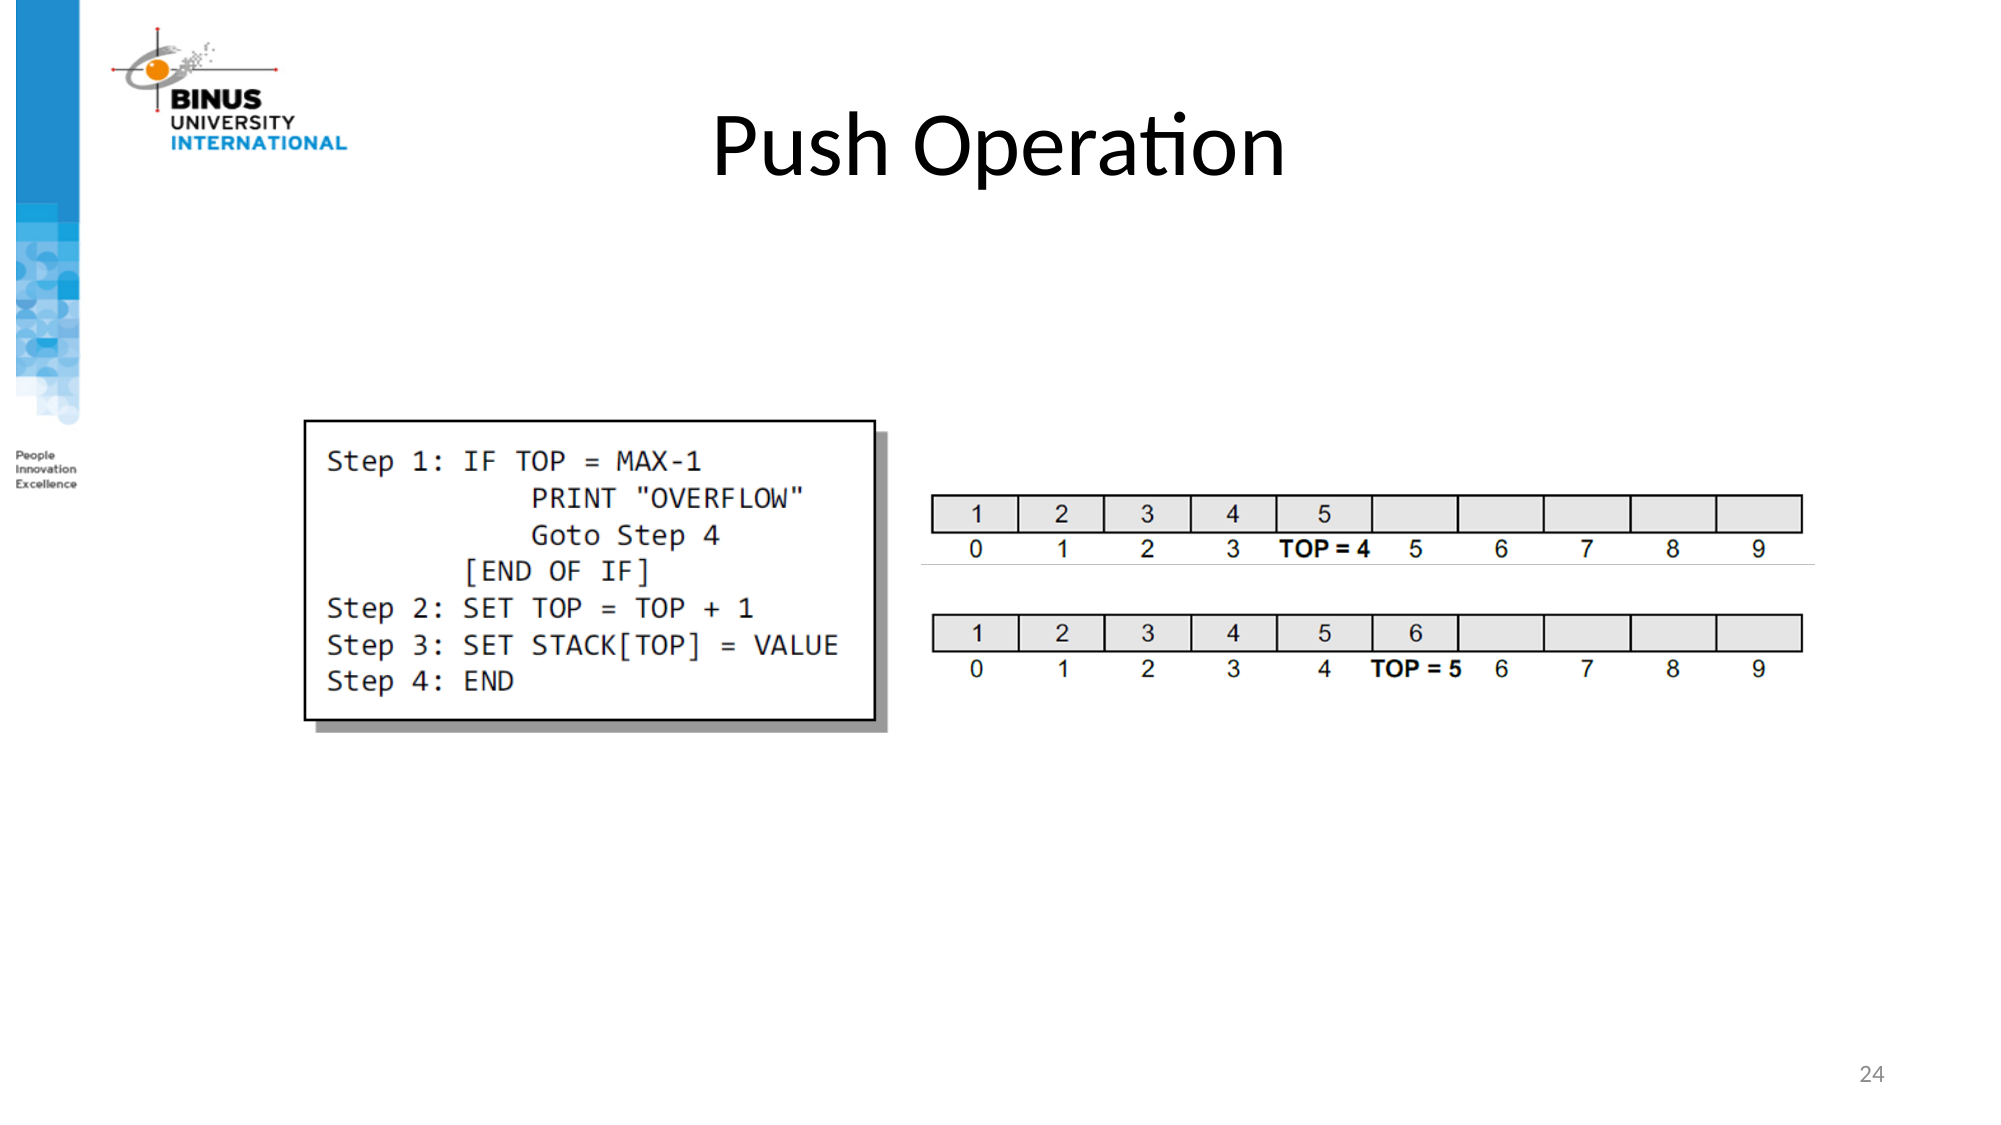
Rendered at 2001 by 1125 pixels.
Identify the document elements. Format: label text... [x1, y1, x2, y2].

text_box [299, 416, 1815, 738]
title Push Operation [99, 45, 1900, 233]
picture [16, 0, 350, 494]
slide_number 24 [1433, 1042, 1900, 1103]
